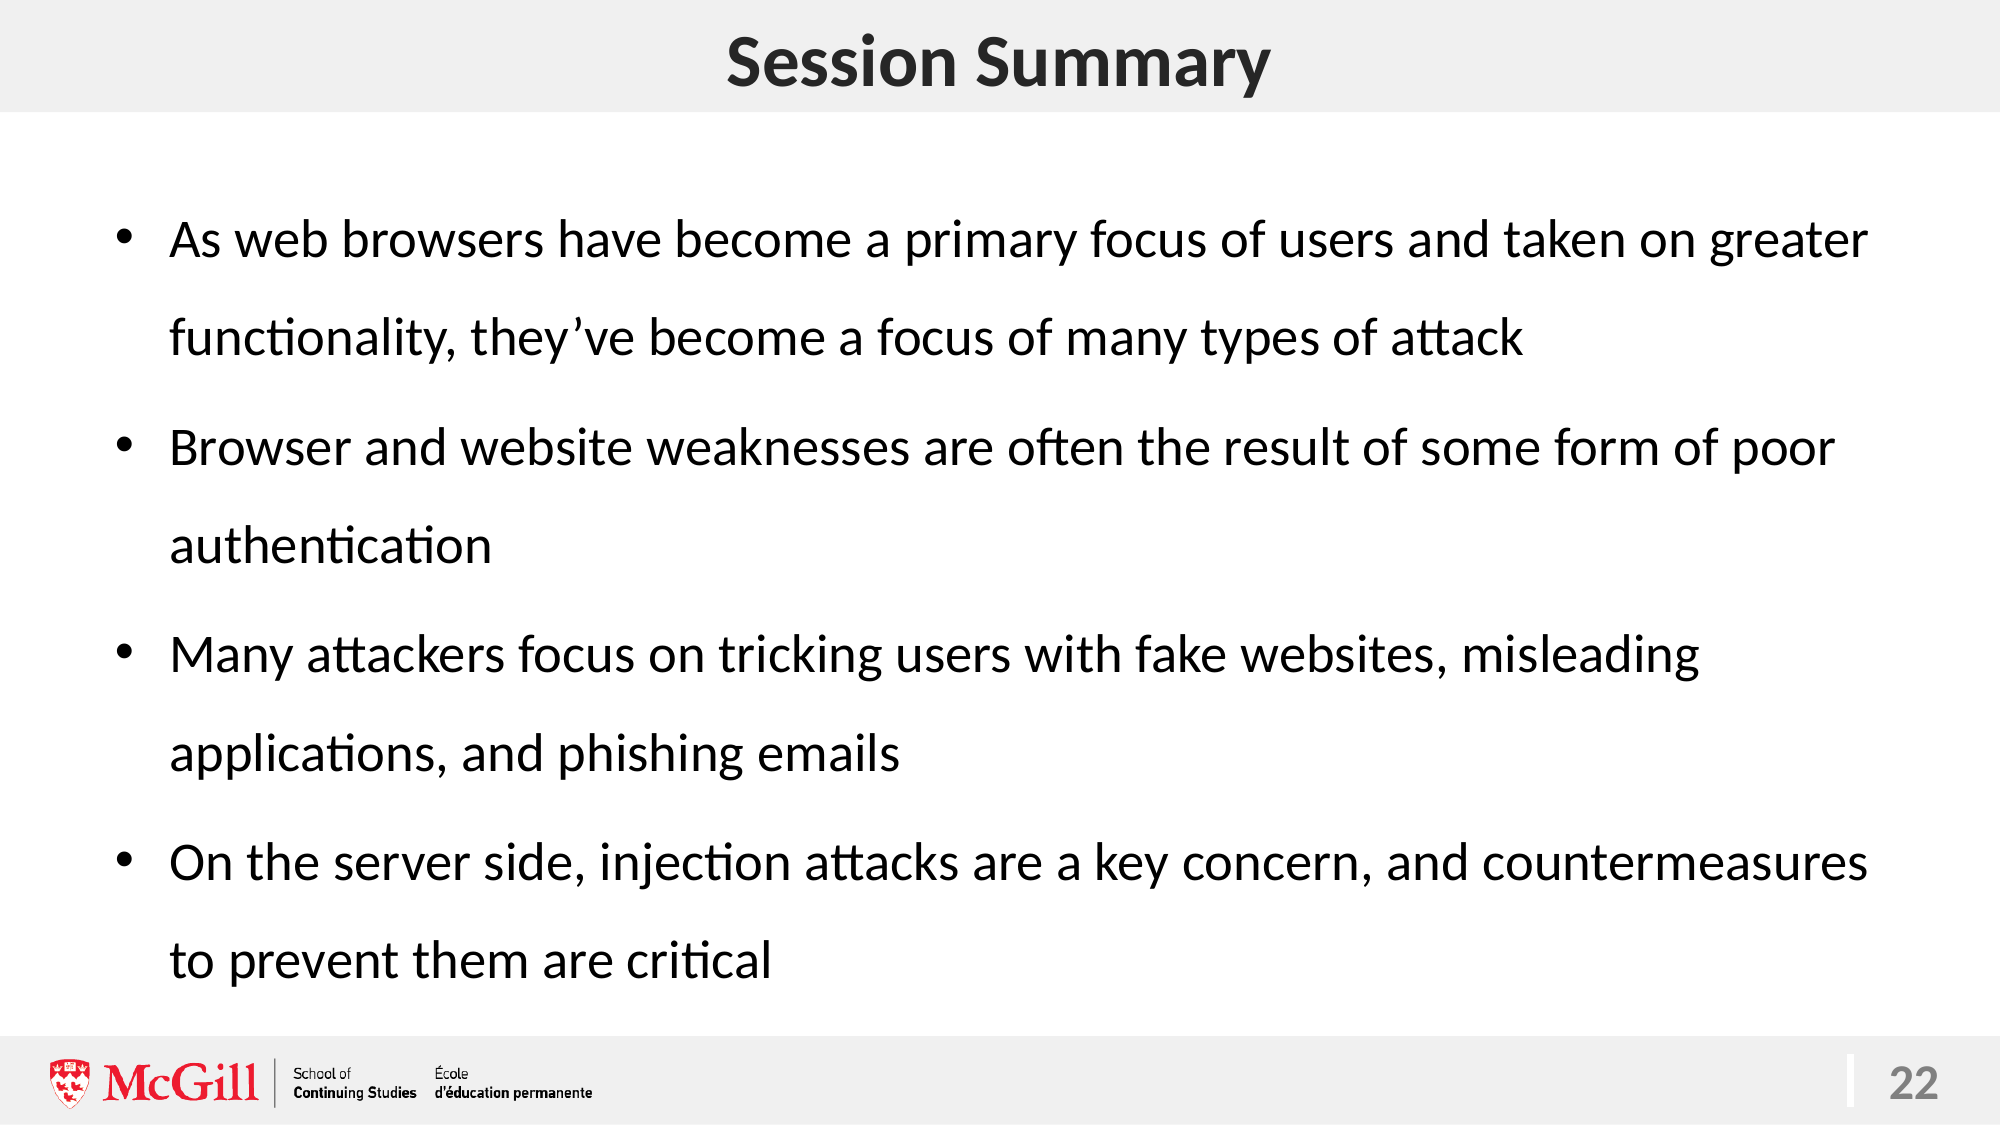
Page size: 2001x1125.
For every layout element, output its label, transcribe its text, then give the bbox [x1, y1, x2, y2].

title Session Summary [0, 0, 2000, 113]
picture [50, 1058, 592, 1071]
footer [0, 1071, 2000, 1125]
list As web browsers have become a primary focus of users and taken on greater functionality, they’ve become a focus of many types of attack Browser and website weaknesses are often the result of some form of poor authentication Many attackers focus on tricking users with fake websites, misleading applications, and phishing emails On the server side, injection attacks are a key concern, and countermeasures to prevent them are critical [99, 162, 1900, 1005]
